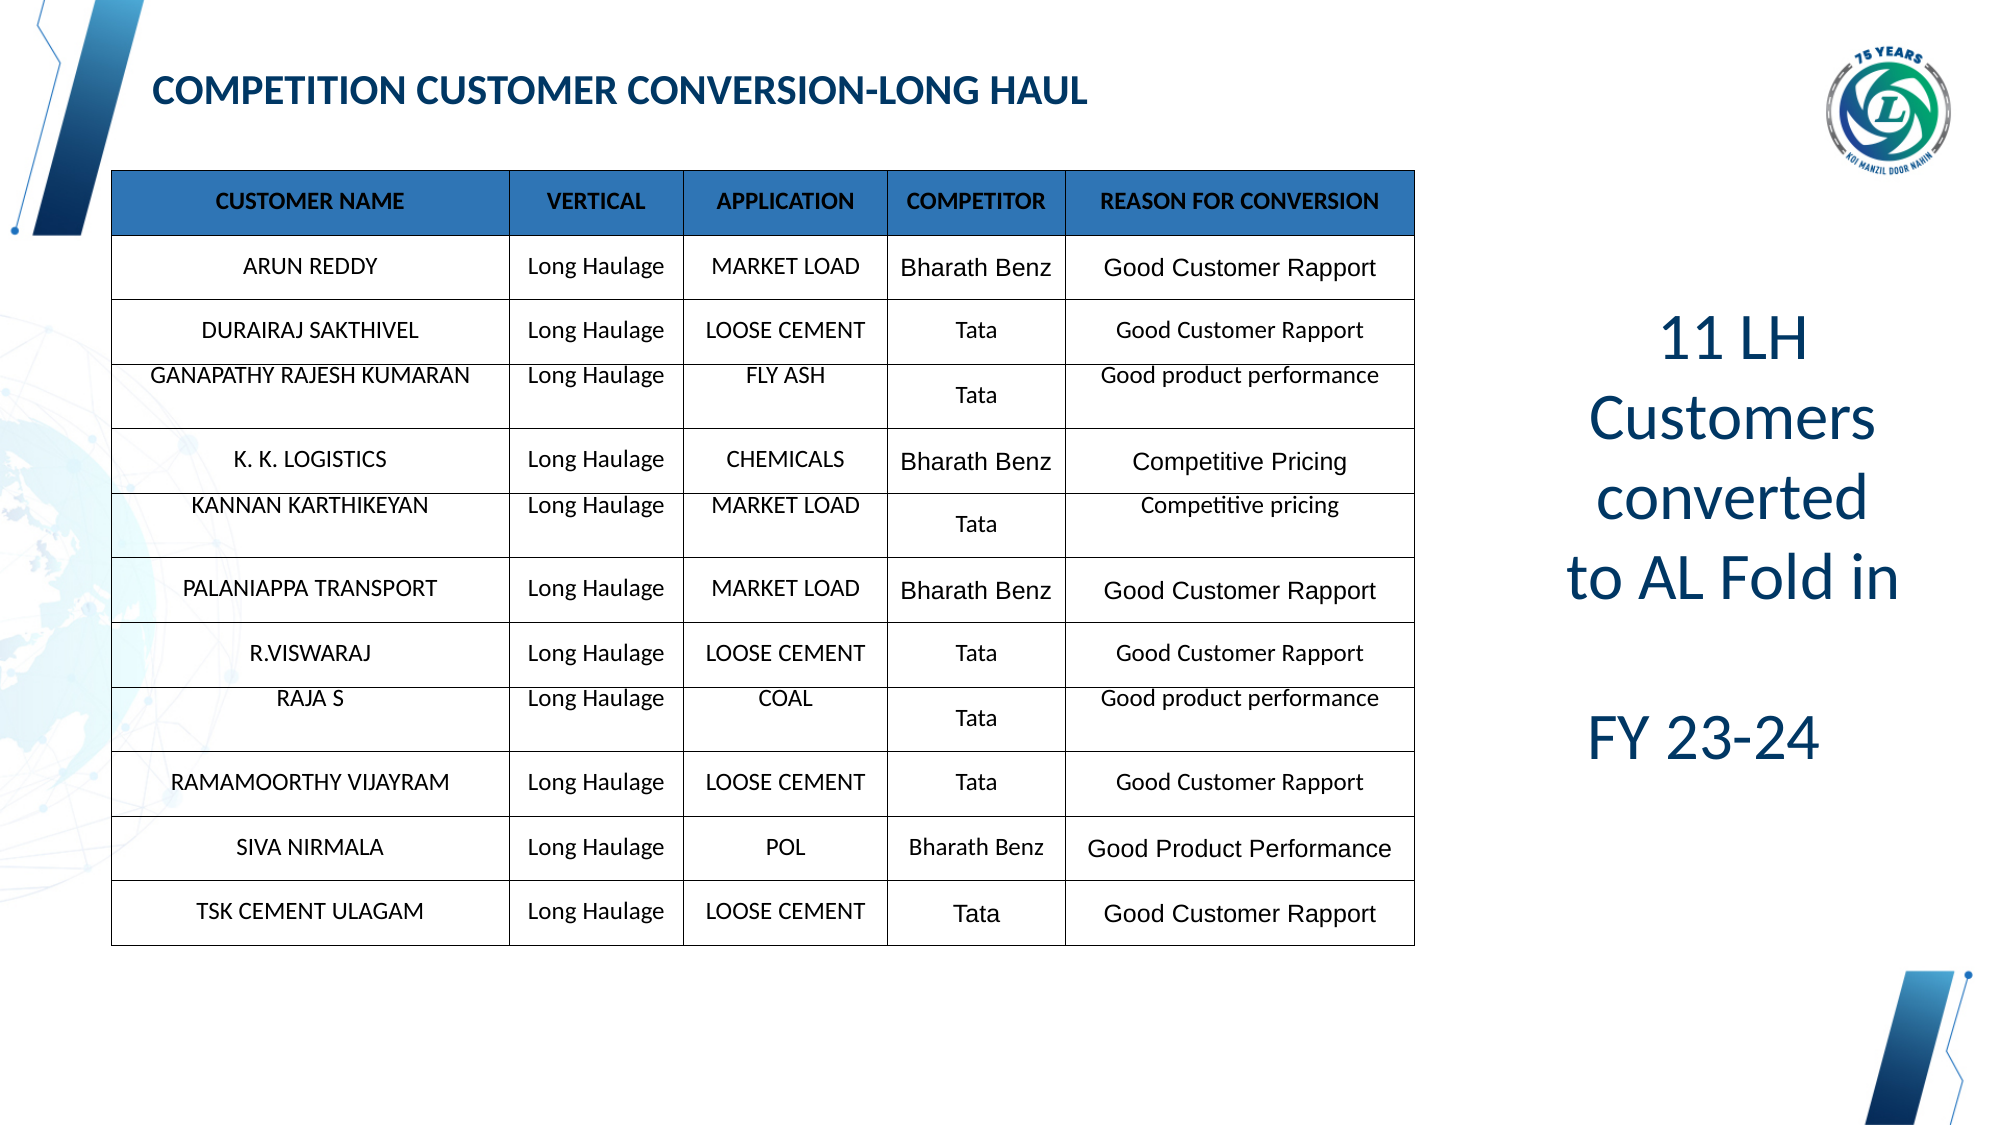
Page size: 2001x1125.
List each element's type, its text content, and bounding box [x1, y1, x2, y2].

table_cell Tata [888, 688, 1065, 751]
table_cell Long Haulage [510, 752, 683, 816]
table_cell ARUN REDDY [112, 236, 509, 299]
table_cell Competitive pricing [1066, 494, 1414, 557]
table_cell Long Haulage [510, 365, 683, 428]
table_cell K. K. LOGISTICS [112, 429, 509, 493]
table_cell LOOSE CEMENT [684, 623, 887, 687]
table_cell Long Haulage [510, 429, 683, 493]
table_cell MARKET LOAD [684, 236, 887, 299]
table_cell Tata [888, 300, 1065, 364]
table_cell RAMAMOORTHY VIJAYRAM [112, 752, 509, 816]
table_cell MARKET LOAD [684, 494, 887, 557]
title COMPETITION CUSTOMER CONVERSION-LONG HAUL [137, 59, 1815, 122]
table_cell CHEMICALS [684, 429, 887, 493]
table_cell Tata [888, 881, 1065, 945]
table_cell Good Customer Rapport [1066, 558, 1414, 622]
table_cell Tata [888, 752, 1065, 816]
table_header CUSTOMER NAME [112, 171, 509, 235]
table_header VERTICAL [510, 171, 683, 235]
table_cell Long Haulage [510, 623, 683, 687]
table_cell Good Customer Rapport [1066, 752, 1414, 816]
table_cell Good product performance [1066, 365, 1414, 428]
table_cell Long Haulage [510, 558, 683, 622]
table_cell TSK CEMENT ULAGAM [112, 881, 509, 945]
text_box 11 LH Customers converted to AL Fold in FY 23-24TH SFL FINANCIERS [1550, 285, 1917, 941]
table_cell MARKET LOAD [684, 558, 887, 622]
table_cell POL [684, 817, 887, 880]
table_header APPLICATION [684, 171, 887, 235]
table_header COMPETITOR [888, 171, 1065, 235]
table_cell KANNAN KARTHIKEYAN [112, 494, 509, 557]
table_cell DURAIRAJ SAKTHIVEL [112, 300, 509, 364]
table_cell Good Customer Rapport [1066, 300, 1414, 364]
table_cell Bharath Benz [888, 429, 1065, 493]
table_cell Long Haulage [510, 688, 683, 751]
table_cell PALANIAPPA TRANSPORT [112, 558, 509, 622]
table_cell Good Customer Rapport [1066, 881, 1414, 945]
table_cell FLY ASH [684, 365, 887, 428]
table_cell Long Haulage [510, 817, 683, 880]
table_cell Good Customer Rapport [1066, 236, 1414, 299]
table_cell R.VISWARAJ [112, 623, 509, 687]
table_cell Competitive Pricing [1066, 429, 1414, 493]
table_cell SIVA NIRMALA [112, 817, 509, 880]
table_cell Tata [888, 494, 1065, 557]
table_cell GANAPATHY RAJESH KUMARAN [112, 365, 509, 428]
table_cell Bharath Benz [888, 558, 1065, 622]
picture [0, 0, 2000, 1125]
table_cell Good product performance [1066, 688, 1414, 751]
table_cell COAL [684, 688, 887, 751]
table_cell Long Haulage [510, 300, 683, 364]
table_cell RAJA S [112, 688, 509, 751]
table_cell LOOSE CEMENT [684, 881, 887, 945]
table_cell Long Haulage [510, 494, 683, 557]
table_cell LOOSE CEMENT [684, 300, 887, 364]
table_header REASON FOR CONVERSION [1066, 171, 1414, 235]
table_cell Good Customer Rapport [1066, 623, 1414, 687]
table_cell Good Product Performance [1066, 817, 1414, 880]
table_cell LOOSE CEMENT [684, 752, 887, 816]
table_cell Tata [888, 623, 1065, 687]
table_cell Tata [888, 365, 1065, 428]
table_cell Bharath Benz [888, 236, 1065, 299]
table_cell Long Haulage [510, 881, 683, 945]
table_cell Bharath Benz [888, 817, 1065, 880]
table_cell Long Haulage [510, 236, 683, 299]
